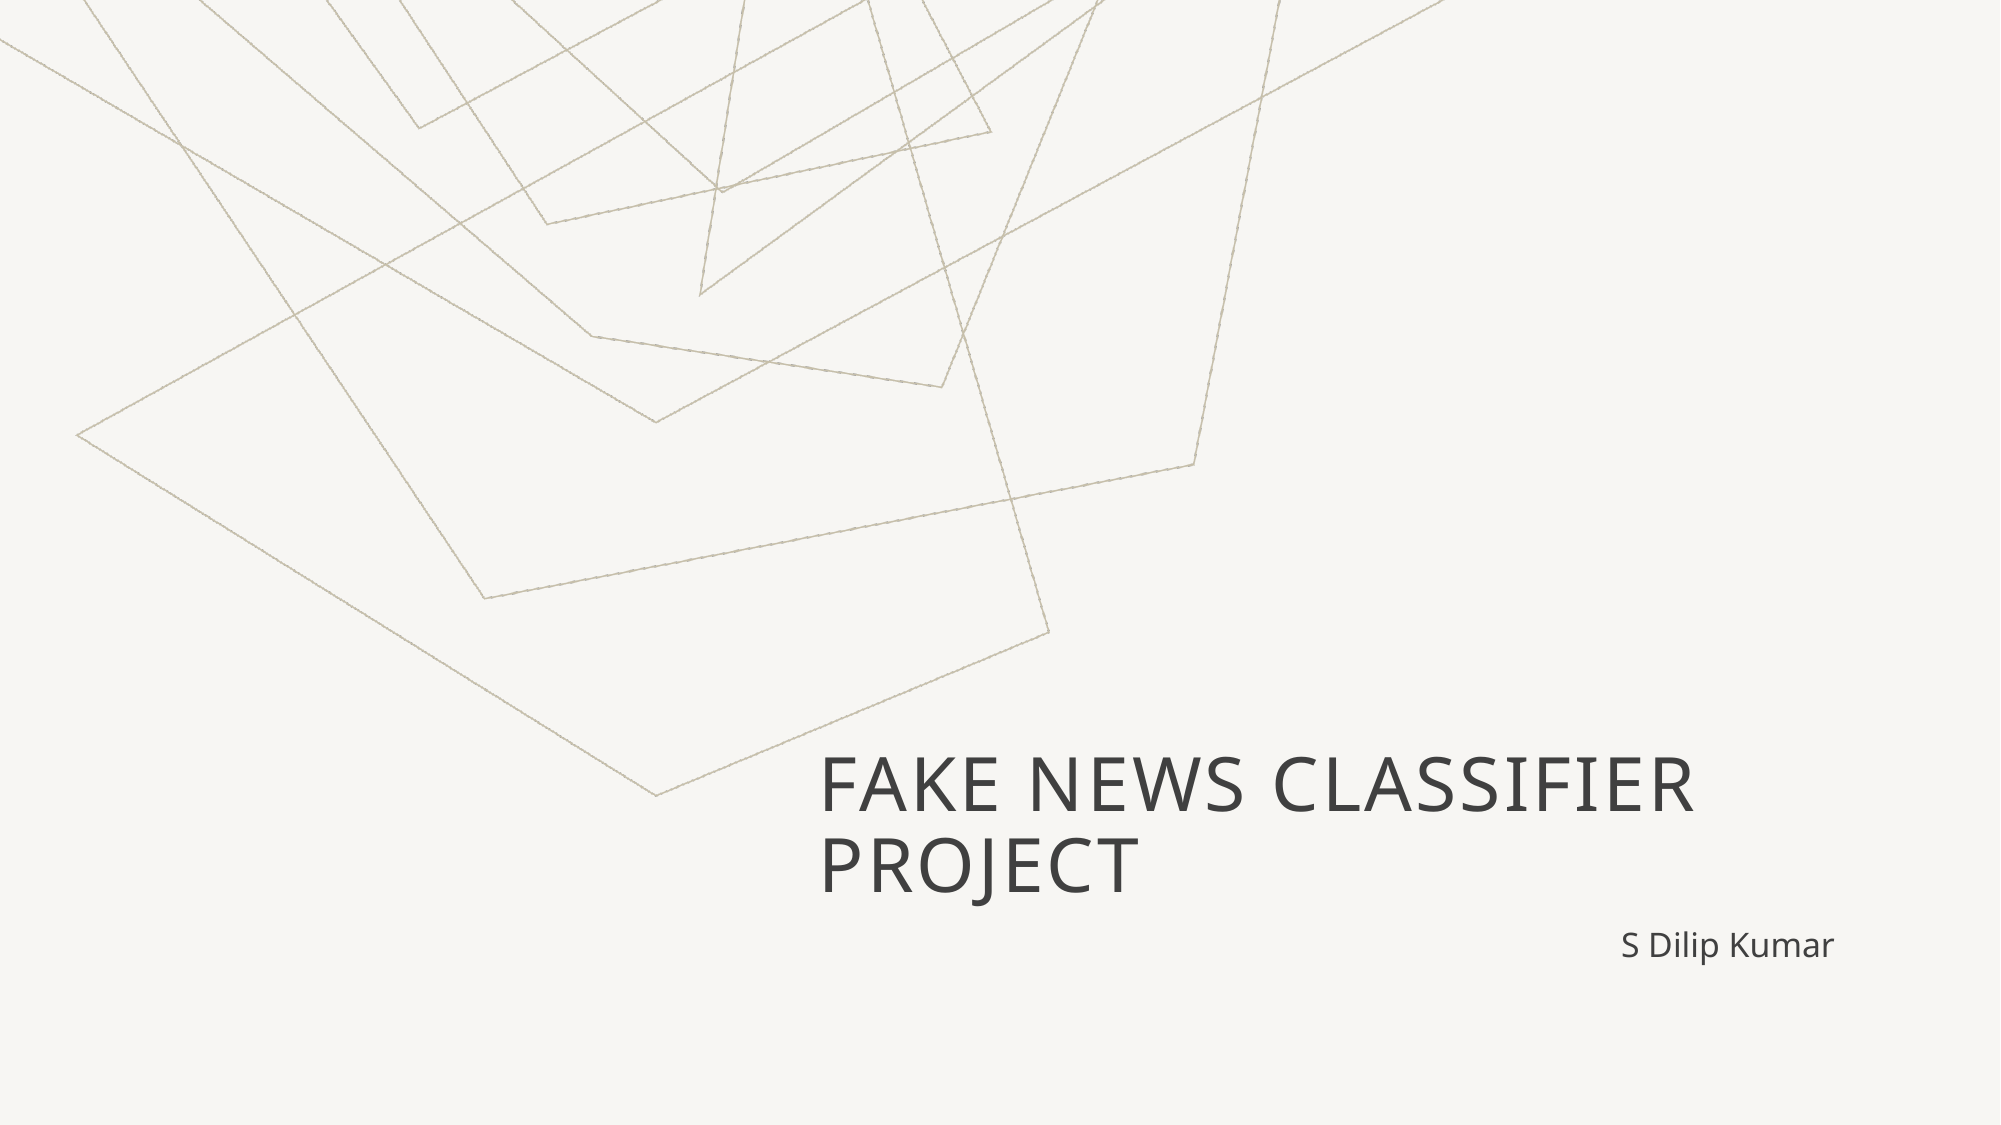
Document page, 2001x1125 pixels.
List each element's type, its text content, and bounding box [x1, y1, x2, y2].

subtitle S Dilip Kumar [1605, 916, 1864, 982]
picture [0, 0, 1557, 830]
title FAKE NEWS CLASSIFIER PROJECT [803, 732, 1880, 917]
